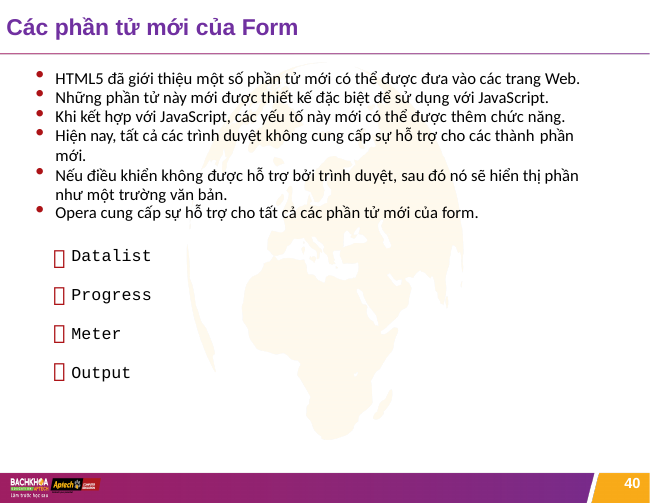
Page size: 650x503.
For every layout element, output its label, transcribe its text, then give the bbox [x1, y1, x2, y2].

slide_number 40 [617, 340, 646, 503]
text_box Datalist [70, 243, 154, 265]
picture [0, 0, 650, 503]
text_box Meter [70, 321, 124, 343]
text_box Progress [70, 282, 154, 304]
text_box     [51, 234, 61, 386]
text_box Output [70, 360, 134, 382]
text_box HTML5 đã giới thiệu một số phần tử mới có thể được đưa vào các trang Web. Những phần tử này mới được thiết kế đặc biệt để sử dụng với JavaScript. Khi kết hợp với JavaScript, các yếu tố này mới có thể được thêm chức năng. Hiện nay, tất cả các trình duyệt không cung cấp sự hỗ trợ cho các thành phần mới. Nếu điều khiển không được hỗ trợ bởi trình duyệt, sau đó nó sẽ hiển thị phần như một trường văn bản. Opera cung cấp sự hỗ trợ cho tất cả các phần tử mới của form. [34, 66, 612, 223]
title Các phần tử mới của Form [5, 0, 394, 68]
